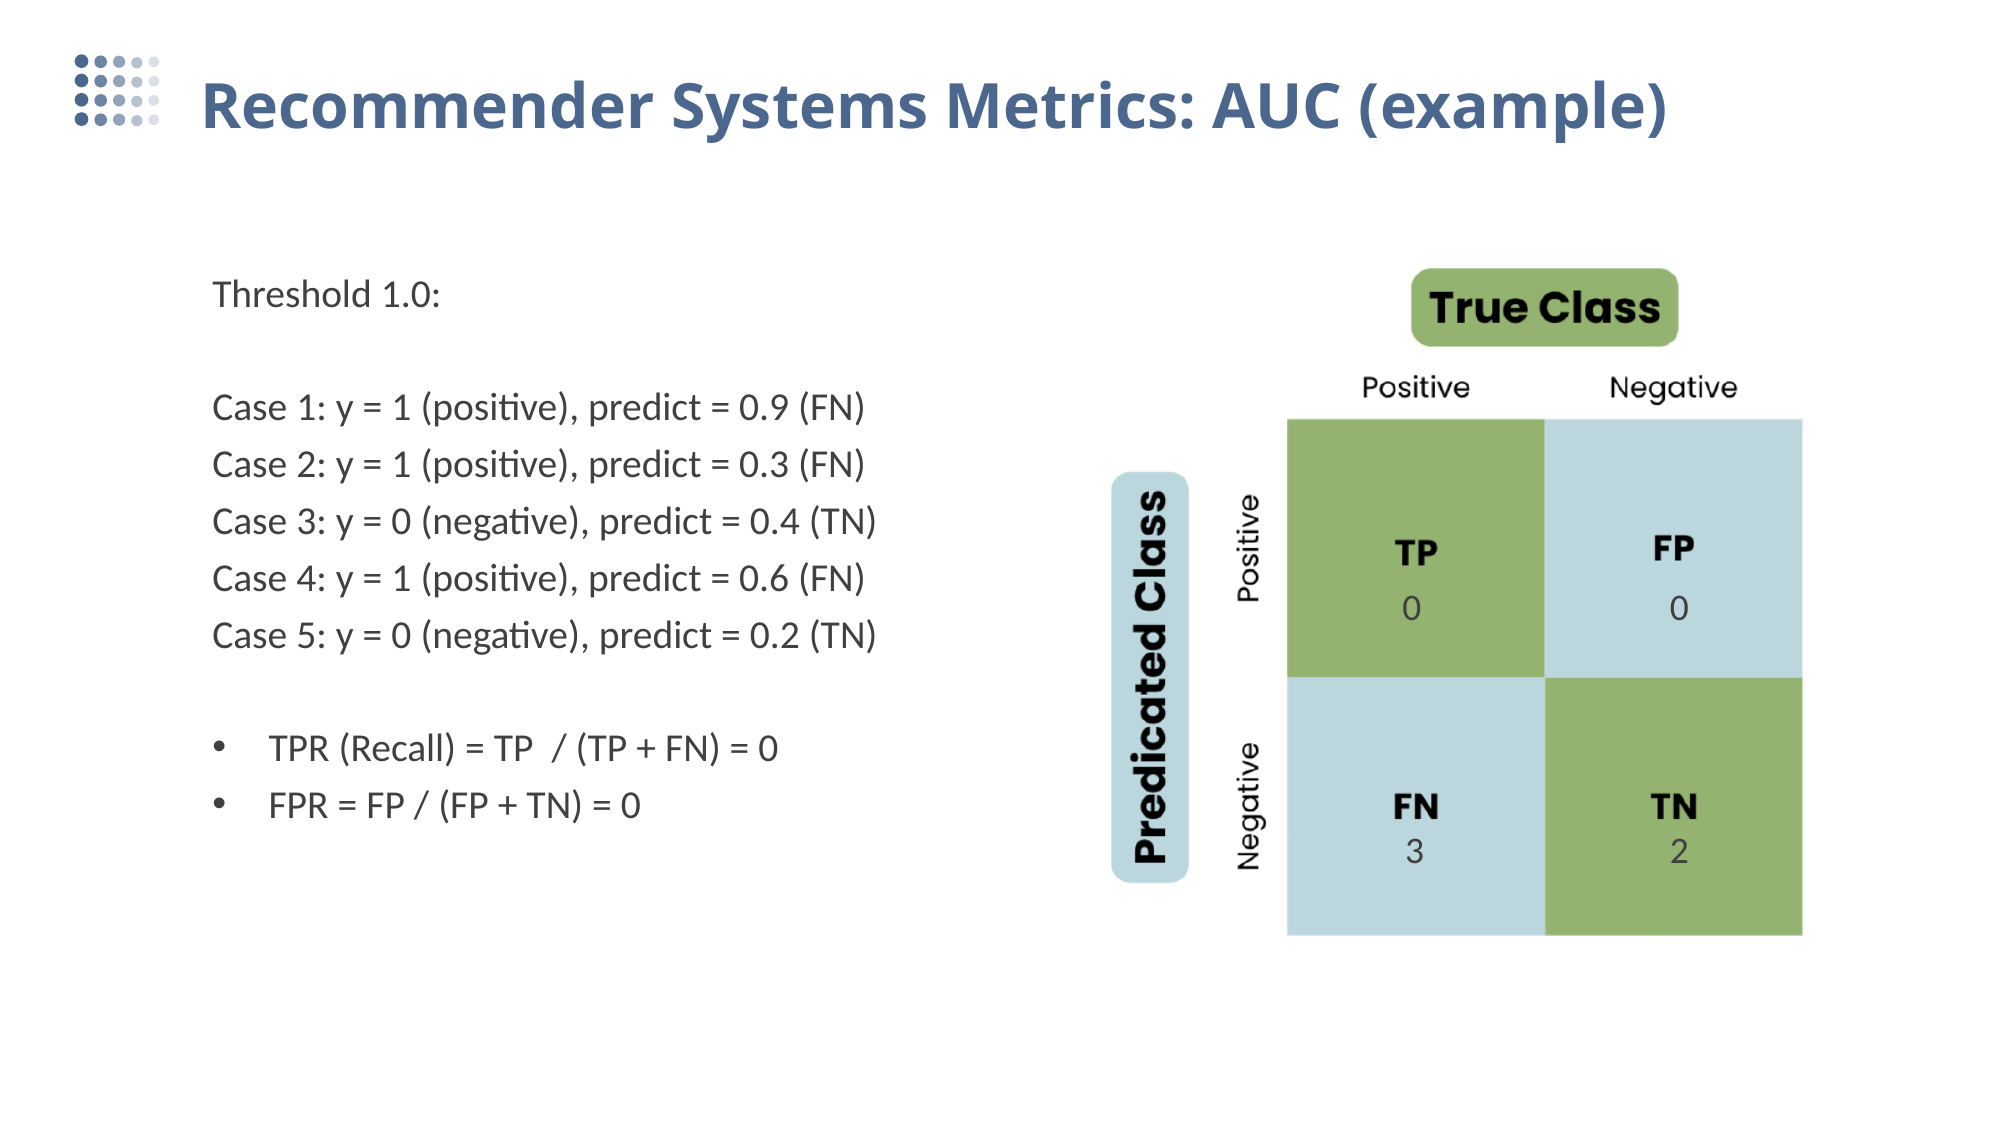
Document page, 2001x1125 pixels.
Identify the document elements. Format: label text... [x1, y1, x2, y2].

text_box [74, 15, 1821, 153]
picture [1062, 249, 1934, 963]
text_box Threshold 1.0: Case 1: y = 1 (positive), predict = 0.9 (FN) Case 2: y = 1 (positive), predict = 0.3 (FN) Case 3: y = 0 (negative), predict = 0.4 (TN) Case 4: y = 1 (positive), predict = 0.6 (FN) Case 5: y = 0 (negative), predict = 0.2 (TN) TPR (Recall) = TP / (TP + FN) = 0 FPR = FP / (FP + TN) = 0 [100, 248, 991, 1008]
